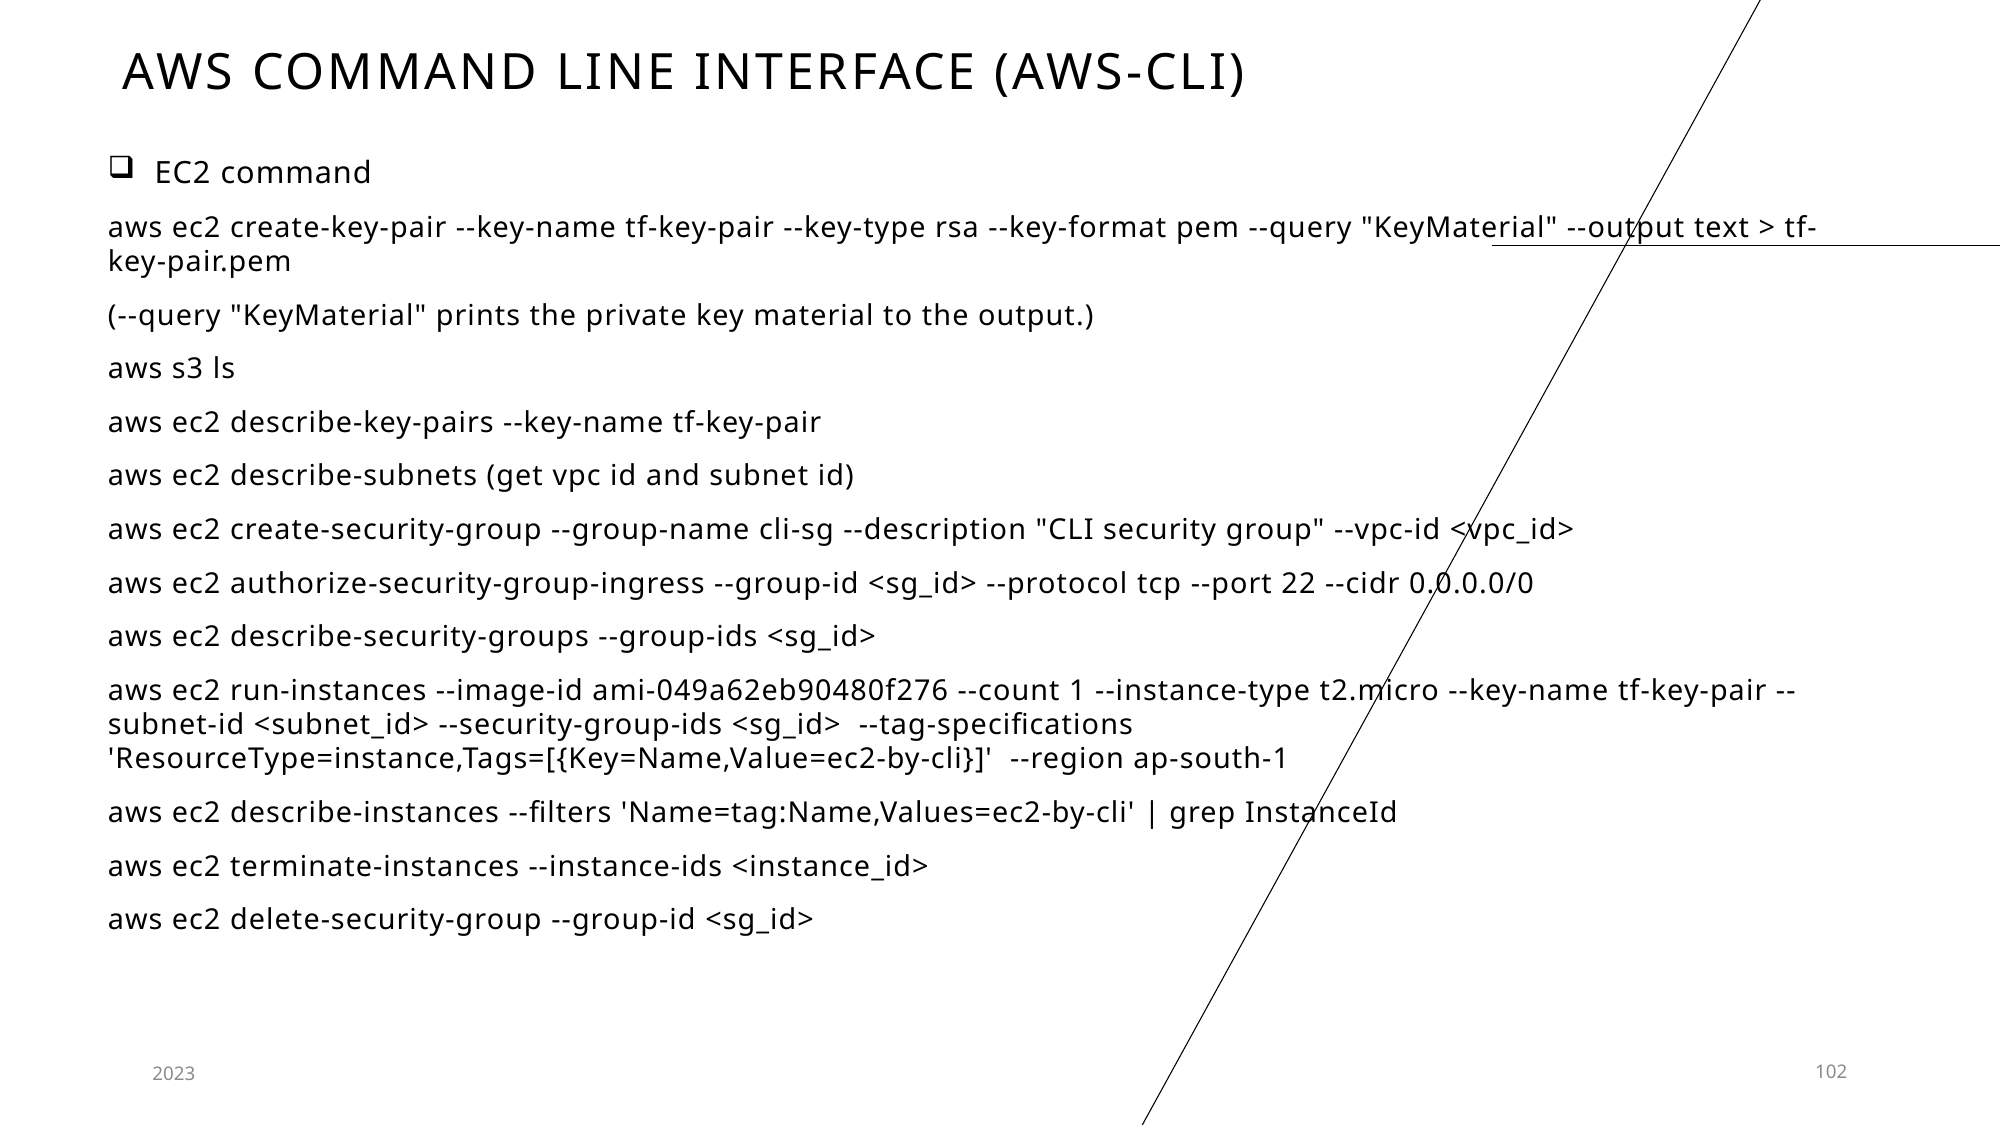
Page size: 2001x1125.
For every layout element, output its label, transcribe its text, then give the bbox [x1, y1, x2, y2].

title AWS Command line interface (aws-cli) [108, 23, 1445, 108]
slide_number 2023 [137, 1042, 338, 1103]
slide_number 102 [1412, 1042, 1863, 1103]
list EC2 command aws ec2 create-key-pair --key-name tf-key-pair --key-type rsa --key-format pem --query "KeyMaterial" --output text > tf-key-pair.pem (--query "KeyMaterial" prints the private key material to the output.) aws s3 ls aws ec2 describe-key-pairs --key-name tf-key-pair aws ec2 describe-subnets (get vpc id and subnet id) aws ec2 create-security-group --group-name cli-sg --description "CLI security group" --vpc-id <vpc_id> aws ec2 authorize-security-group-ingress --group-id <sg_id> --protocol tcp --port 22 --cidr 0.0.0.0/0 aws ec2 describe-security-groups --group-ids <sg_id> aws ec2 run-instances --image-id ami-049a62eb90480f276 --count 1 --instance-type t2.micro --key-name tf-key-pair --subnet-id <subnet_id> --security-group-ids <sg_id> --tag-specifications 'ResourceType=instance,Tags=[{Key=Name,Value=ec2-by-cli}]' --region ap-south-1 aws ec2 describe-instances --filters 'Name=tag:Name,Values=ec2-by-cli' | grep InstanceId aws ec2 terminate-instances --instance-ids <instance_id> aws ec2 delete-security-group --group-id <sg_id> [93, 145, 1848, 945]
